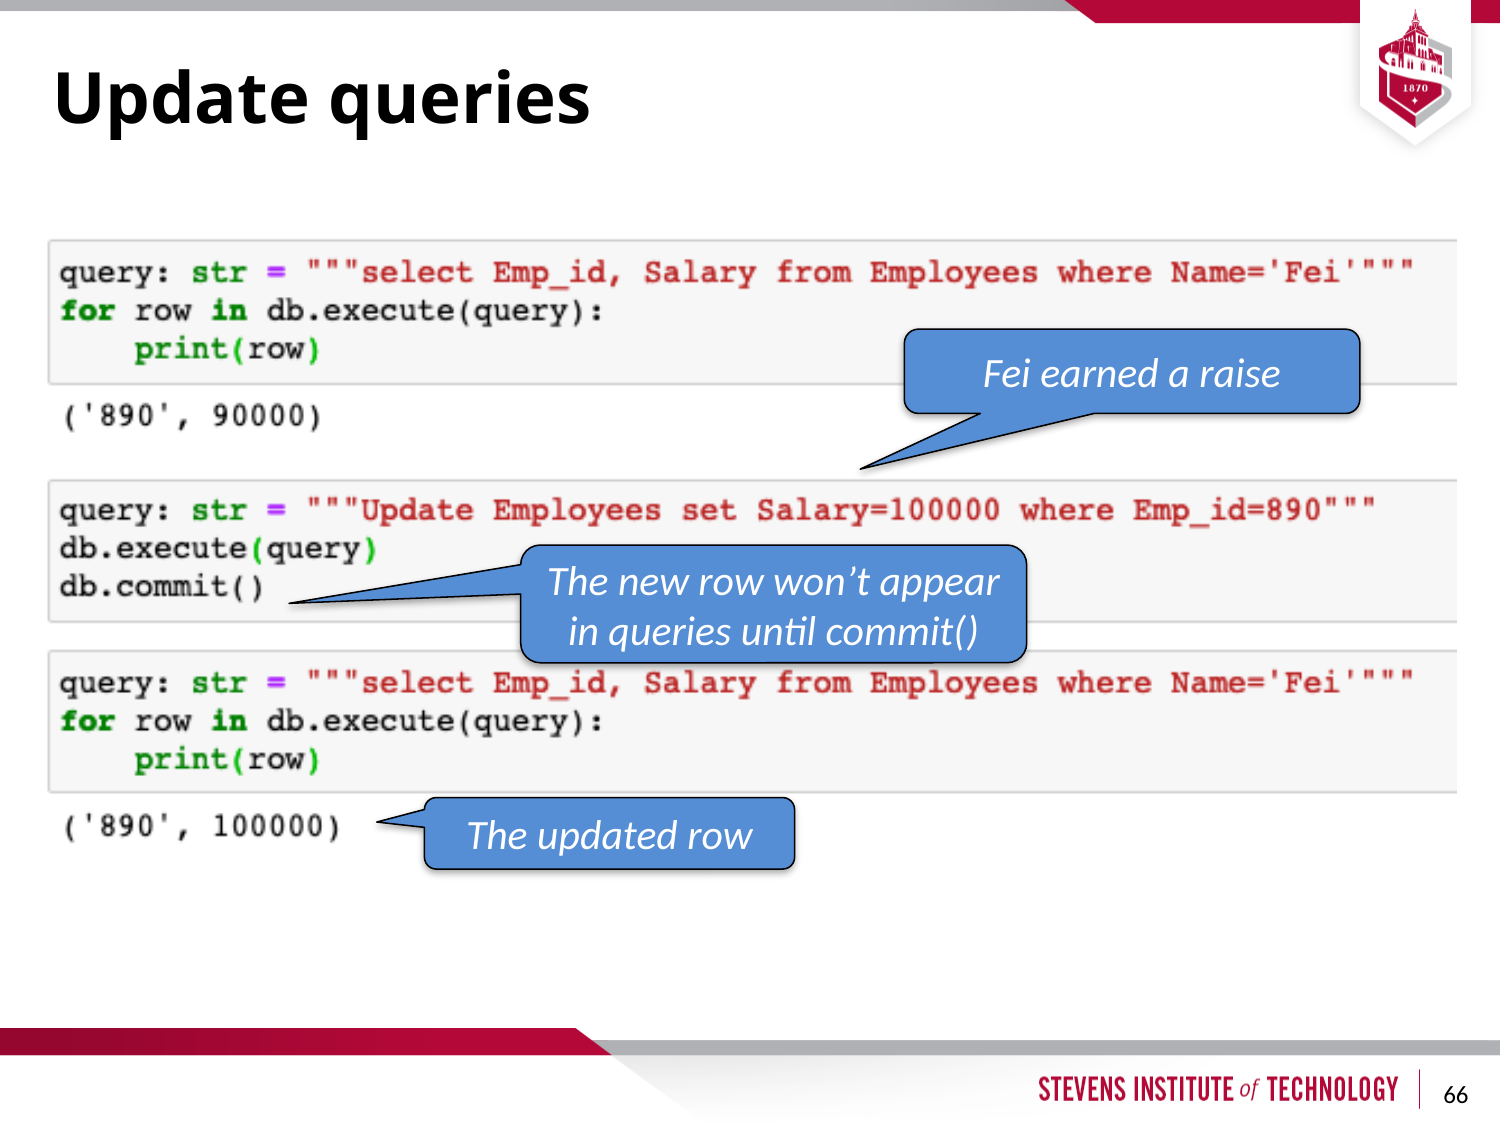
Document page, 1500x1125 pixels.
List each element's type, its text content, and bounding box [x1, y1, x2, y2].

title Update queries [37, 45, 1338, 150]
picture [0, 0, 1500, 160]
picture [36, 230, 1457, 860]
slide_number 66 [1428, 1071, 1490, 1108]
picture [0, 1028, 1500, 1125]
